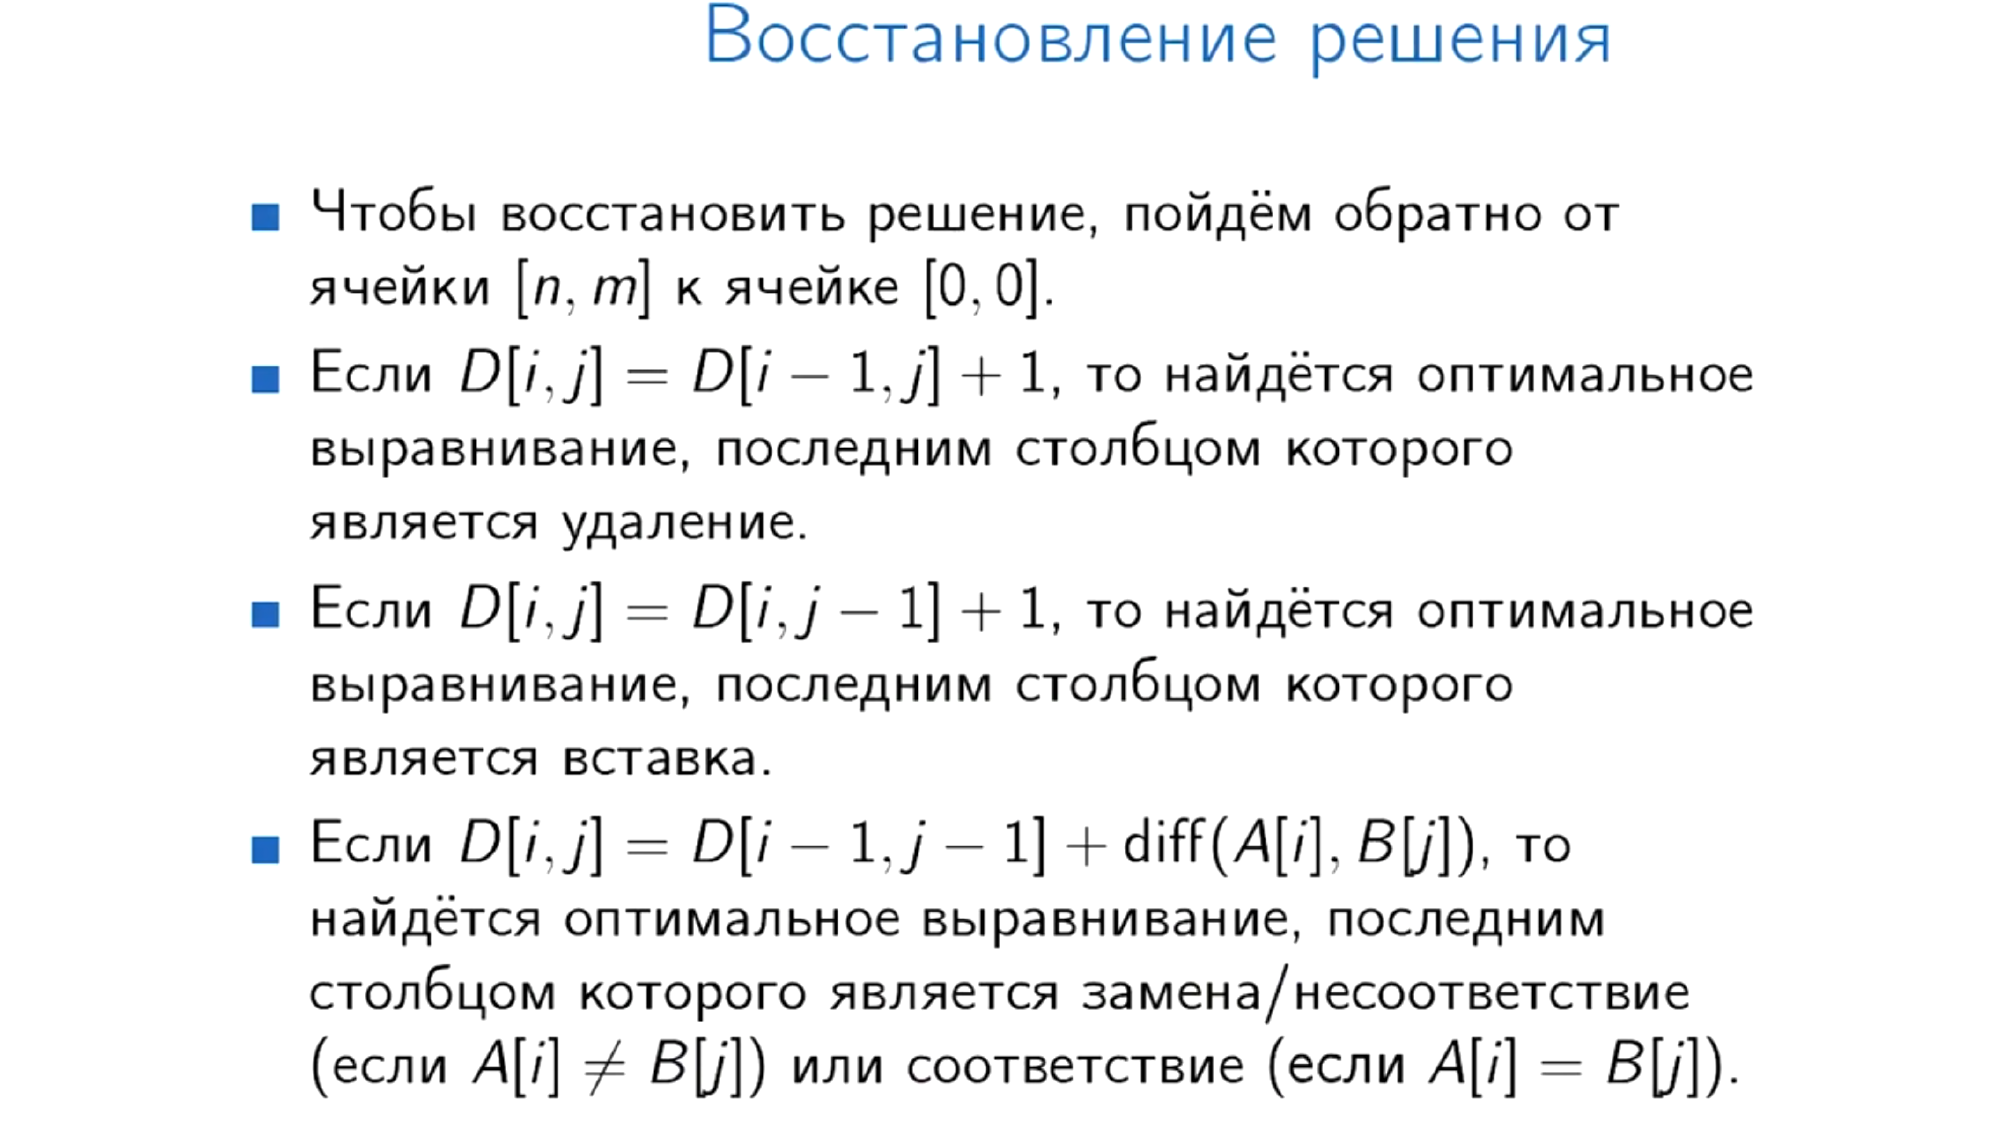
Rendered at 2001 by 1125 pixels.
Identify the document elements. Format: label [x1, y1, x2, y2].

text_box [218, 0, 1782, 1125]
